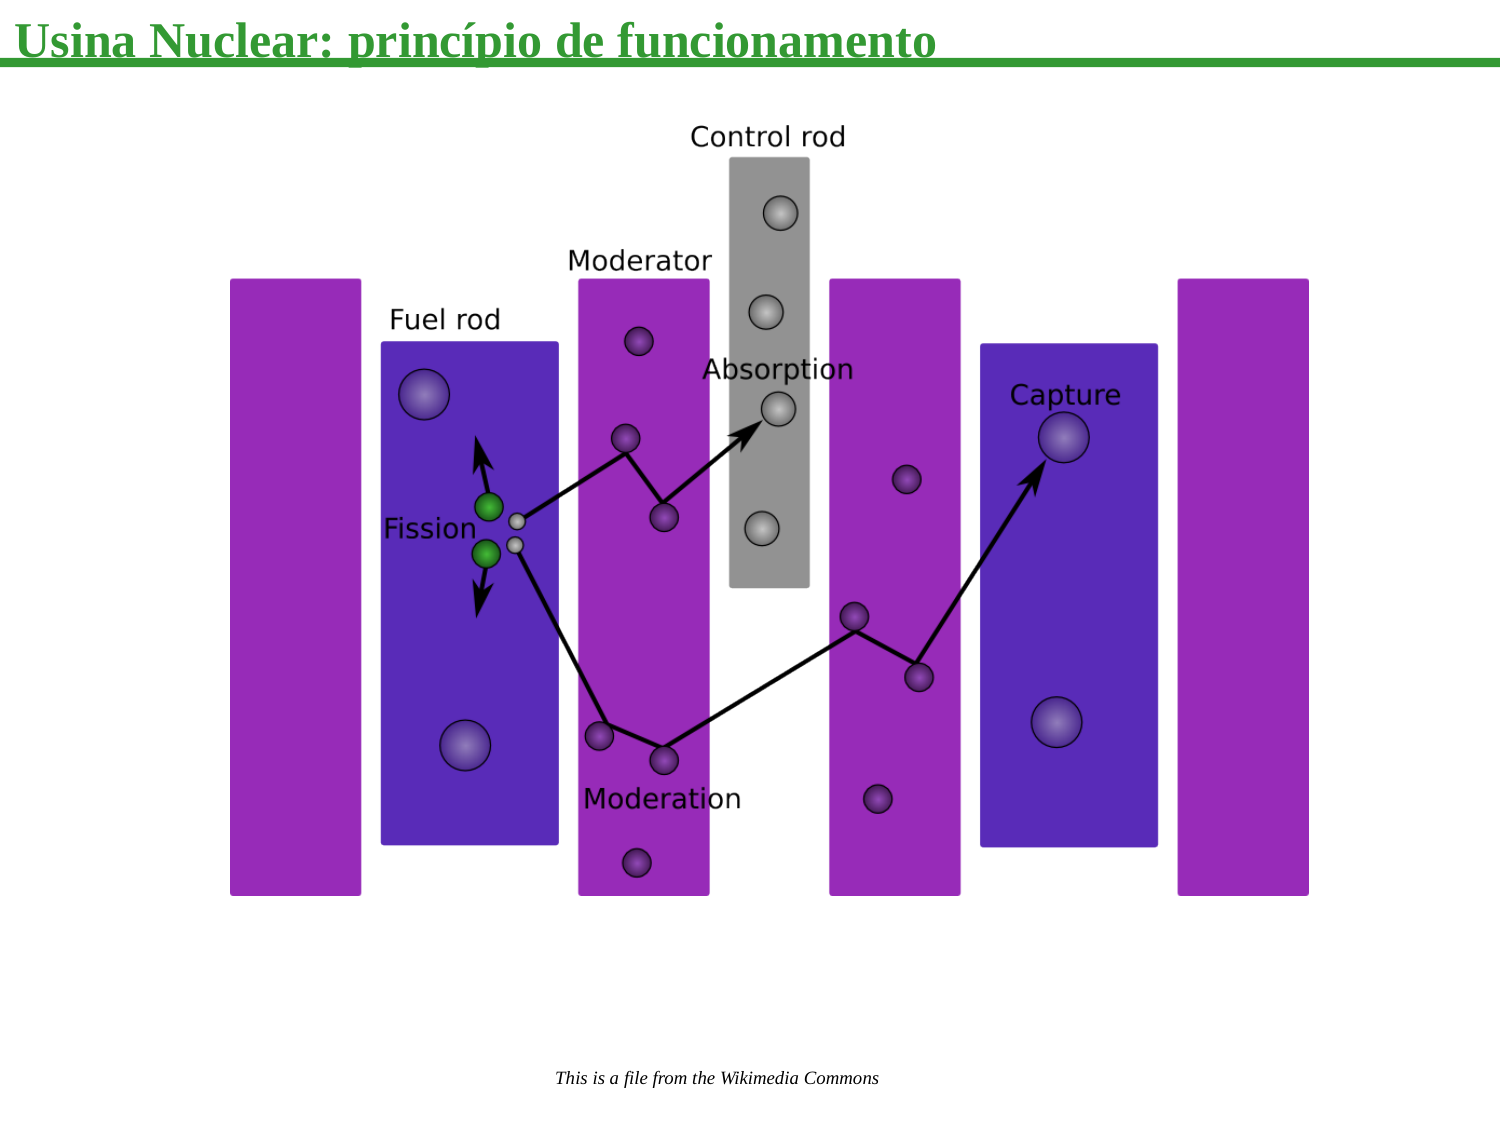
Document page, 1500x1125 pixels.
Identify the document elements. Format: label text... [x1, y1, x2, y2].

text_box Usina Nuclear: princípio de funcionamento [0, 0, 1500, 75]
picture [229, 125, 1309, 896]
text_box This is a file from the Wikimedia Commons [501, 1058, 933, 1096]
